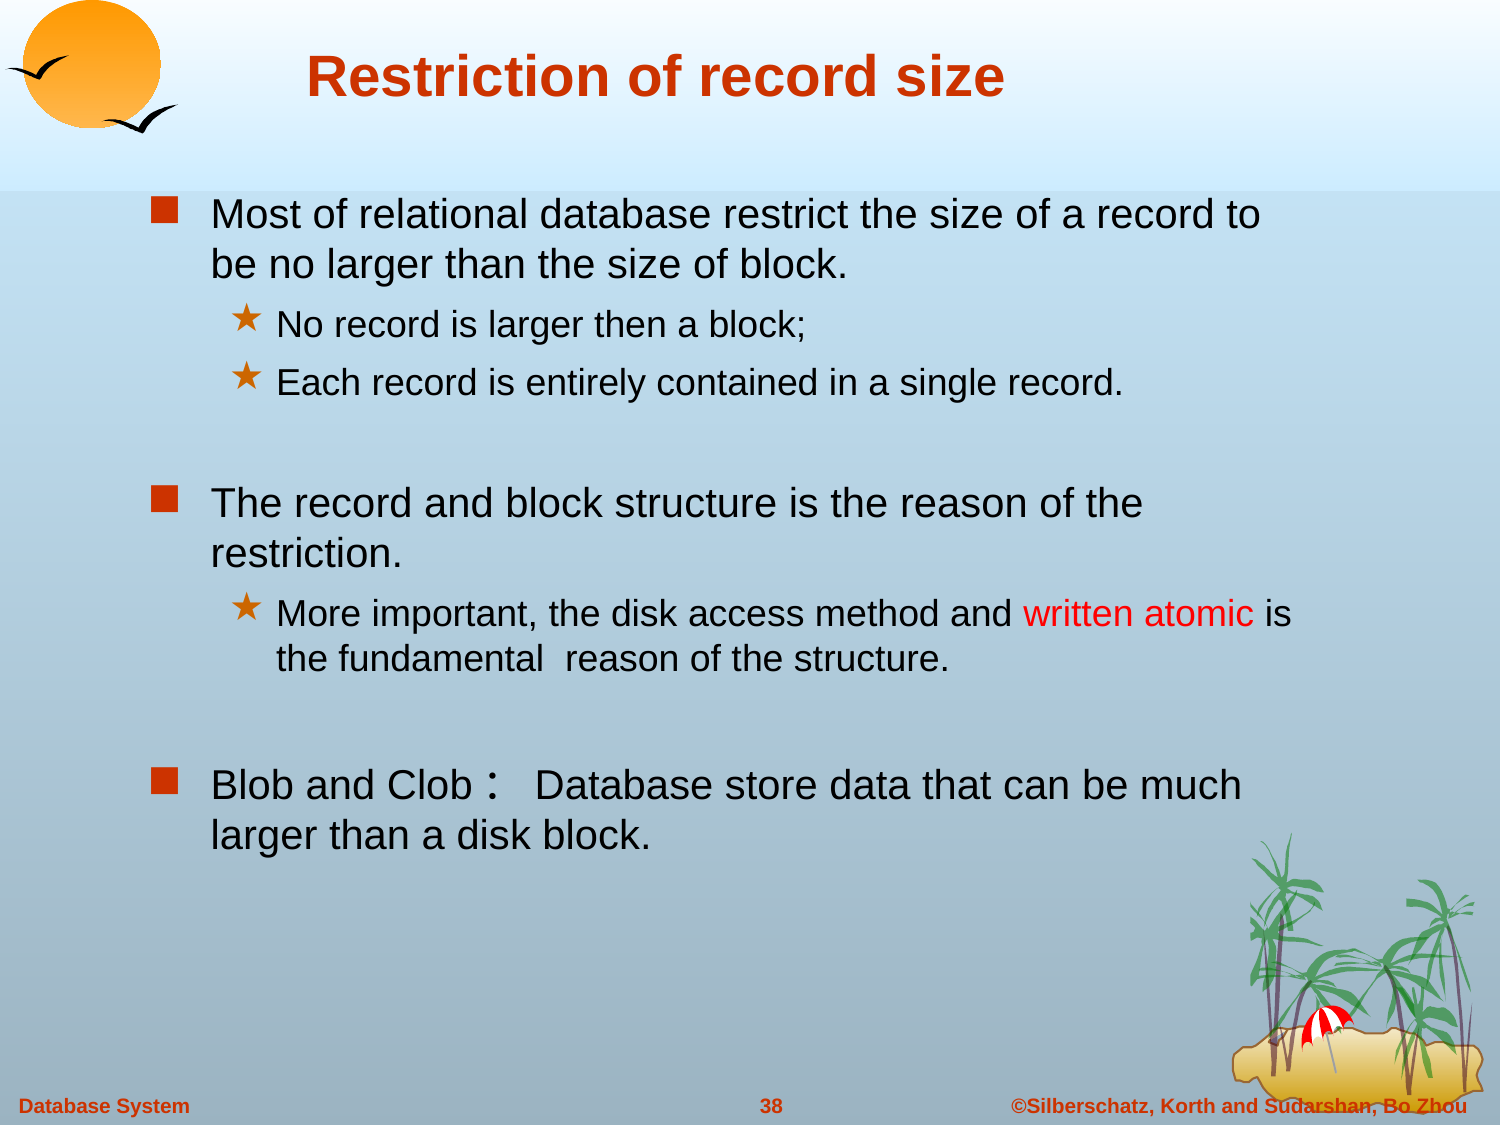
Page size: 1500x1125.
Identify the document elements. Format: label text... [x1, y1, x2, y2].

list Most of relational database restrict the size of a record to be no larger than the size of block. No record is larger then a block; Each record is entirely contained in a single record. The record and block structure is the reason of the restriction. More important, the disk access method and written atomic is the fundamental reason of the structure. Blob and Clob：Database store data that can be much larger than a disk block. [139, 179, 1334, 988]
title Restriction of record size [51, 16, 1263, 117]
